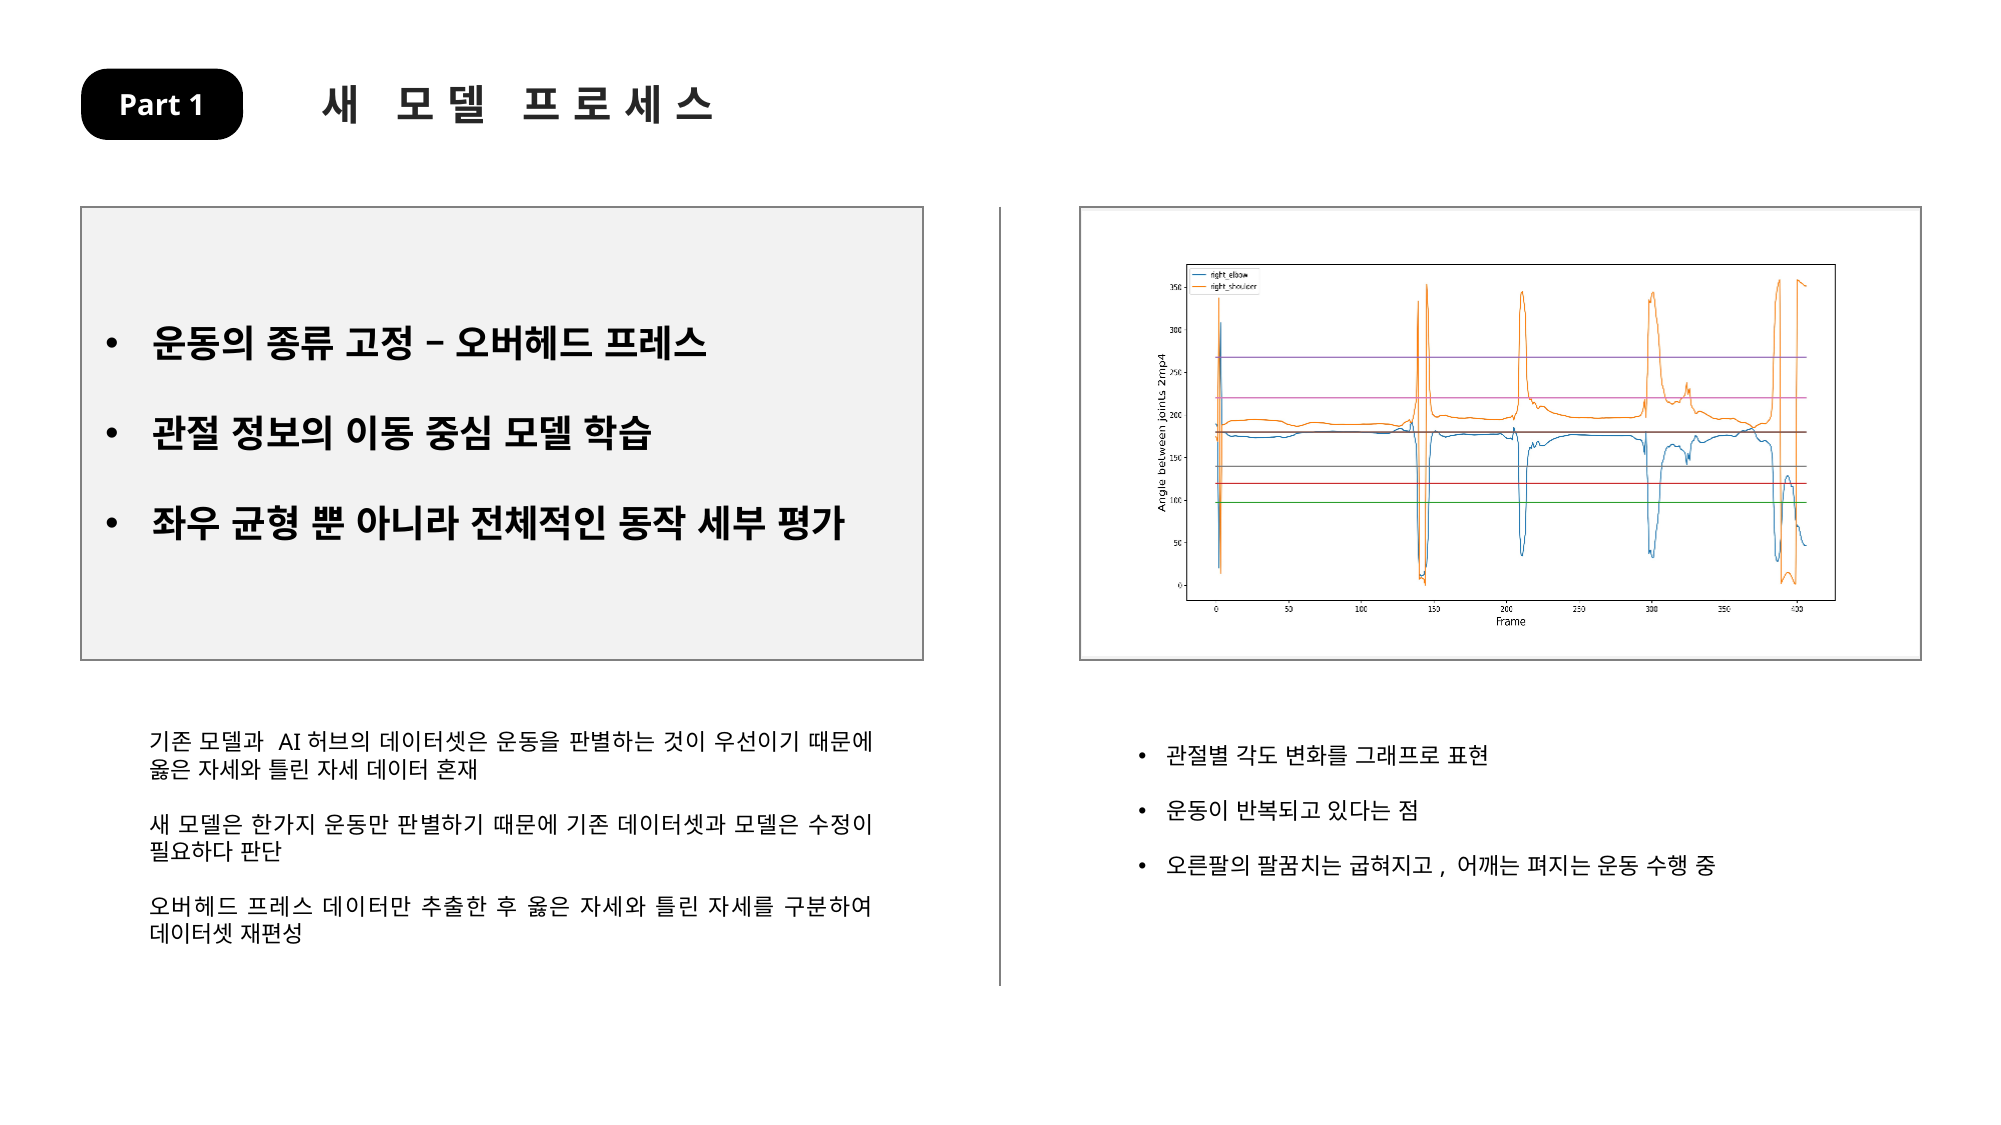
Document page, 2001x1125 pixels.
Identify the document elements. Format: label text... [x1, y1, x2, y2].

text_box 운동의 종류 고정 – 오버헤드 프레스 관절 정보의 이동 중심 모델 학습 좌우 균형 뿐 아니라 전체적인 동작 세부 평가 [90, 312, 915, 552]
picture [1082, 211, 1919, 656]
text_box Part 1 [104, 79, 221, 129]
text_box [80, 67, 245, 141]
text_box [1079, 206, 1922, 661]
text_box 관절별 각도 변화를 그래프로 표현 운동이 반복되고 있다는 점 오른팔의 팔꿈치는 굽혀지고, 어깨는 펴지는 운동 수행 중 [1123, 734, 1879, 887]
text_box 기존 모델과 AI허브의 데이터셋은 운동을 판별하는 것이 우선이기 때문에 옳은 자세와 틀린 자세 데이터 혼재 새 모델은 한가지 운동만 판별하기 때문에 기존 데이터셋과 모델은 수정이 필요하다 판단 오버헤드 프레스 데이터만 추출한 후 옳은 자세와 틀린 자세를 구분하여 데이터셋 재편성 [134, 720, 889, 955]
text_box [80, 206, 924, 661]
text_box 새 모델 프로세스 [306, 71, 730, 137]
